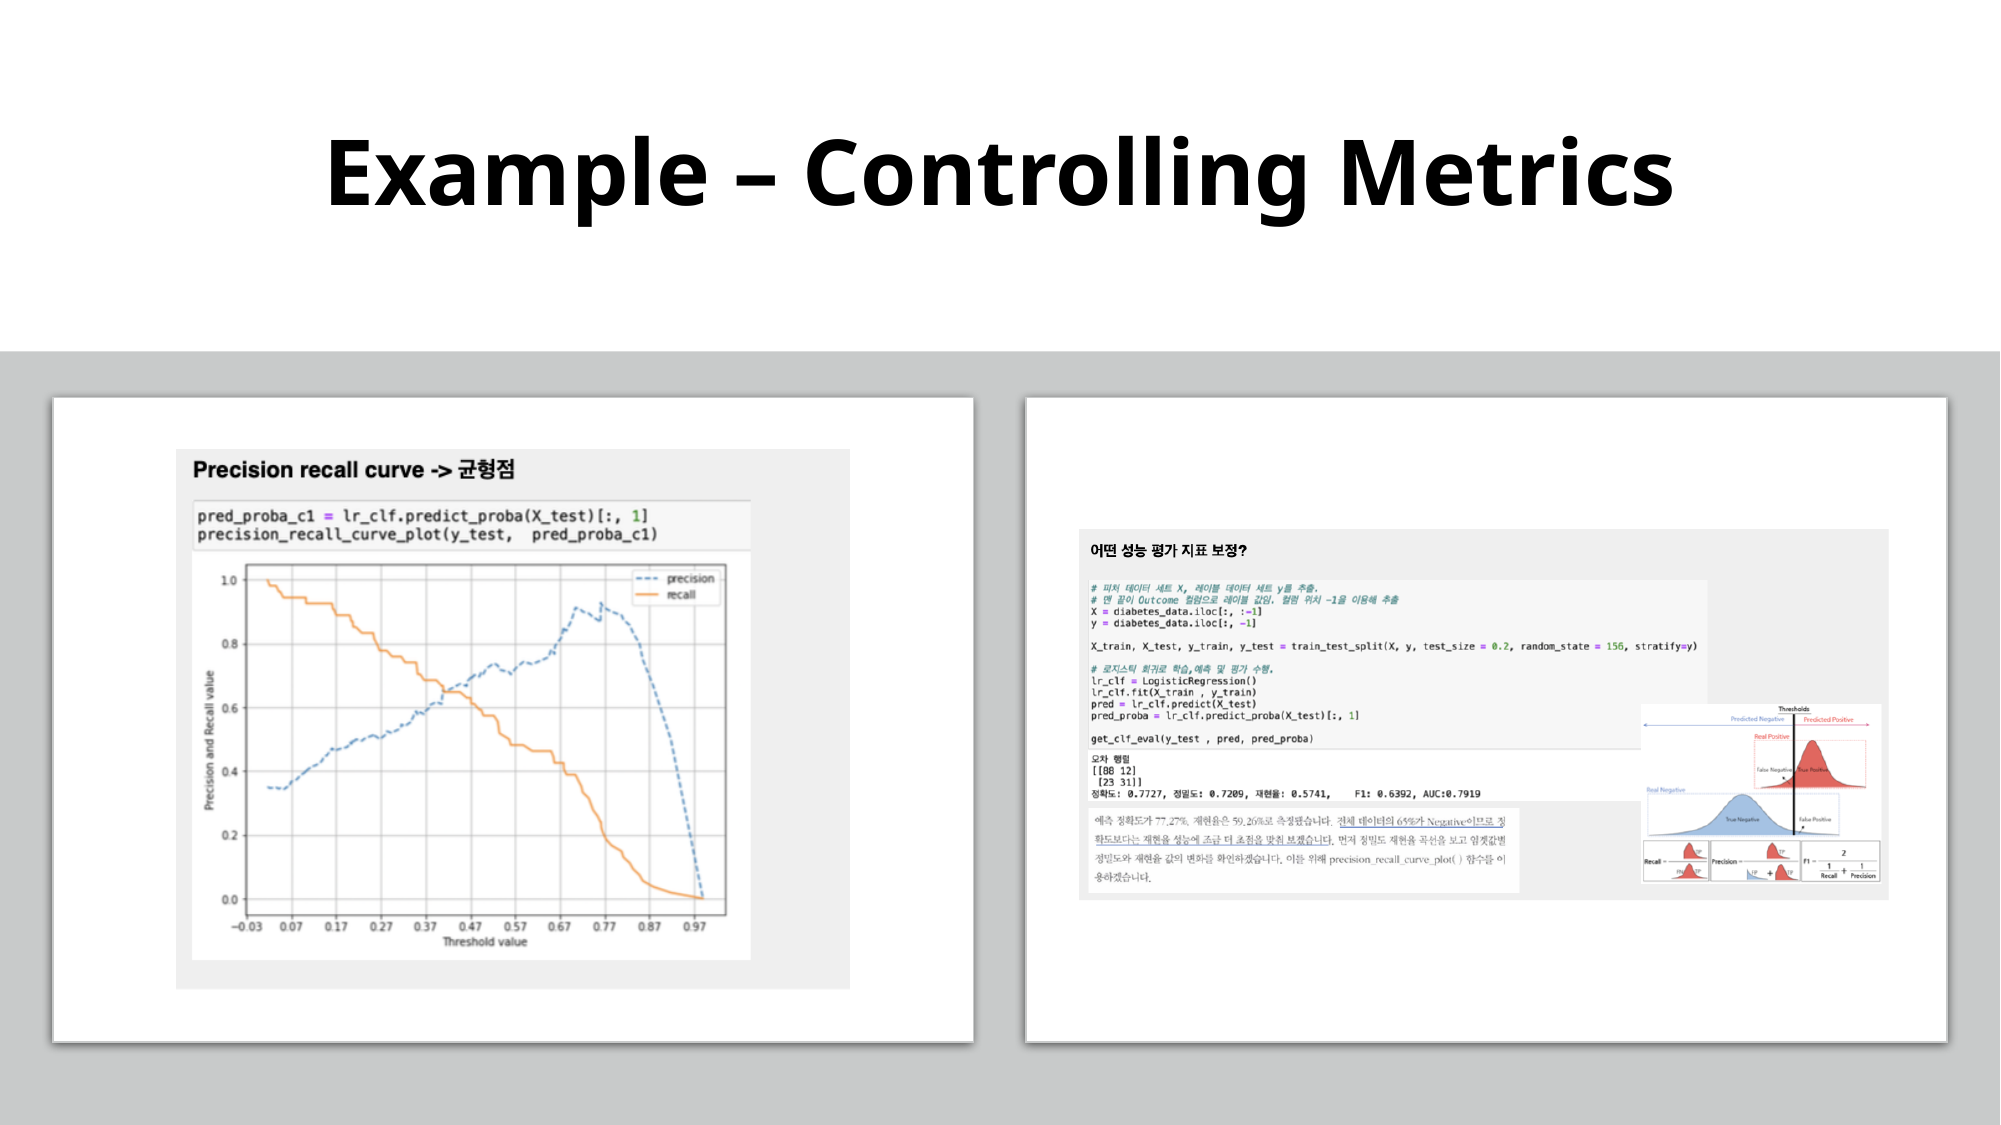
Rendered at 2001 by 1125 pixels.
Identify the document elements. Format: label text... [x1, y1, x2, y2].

picture [1079, 529, 1896, 911]
text_box [1025, 396, 1948, 1043]
picture [176, 449, 850, 990]
title Example – Controlling Metrics [162, 55, 1838, 233]
text_box [0, 350, 2000, 1125]
text_box [52, 396, 975, 1043]
